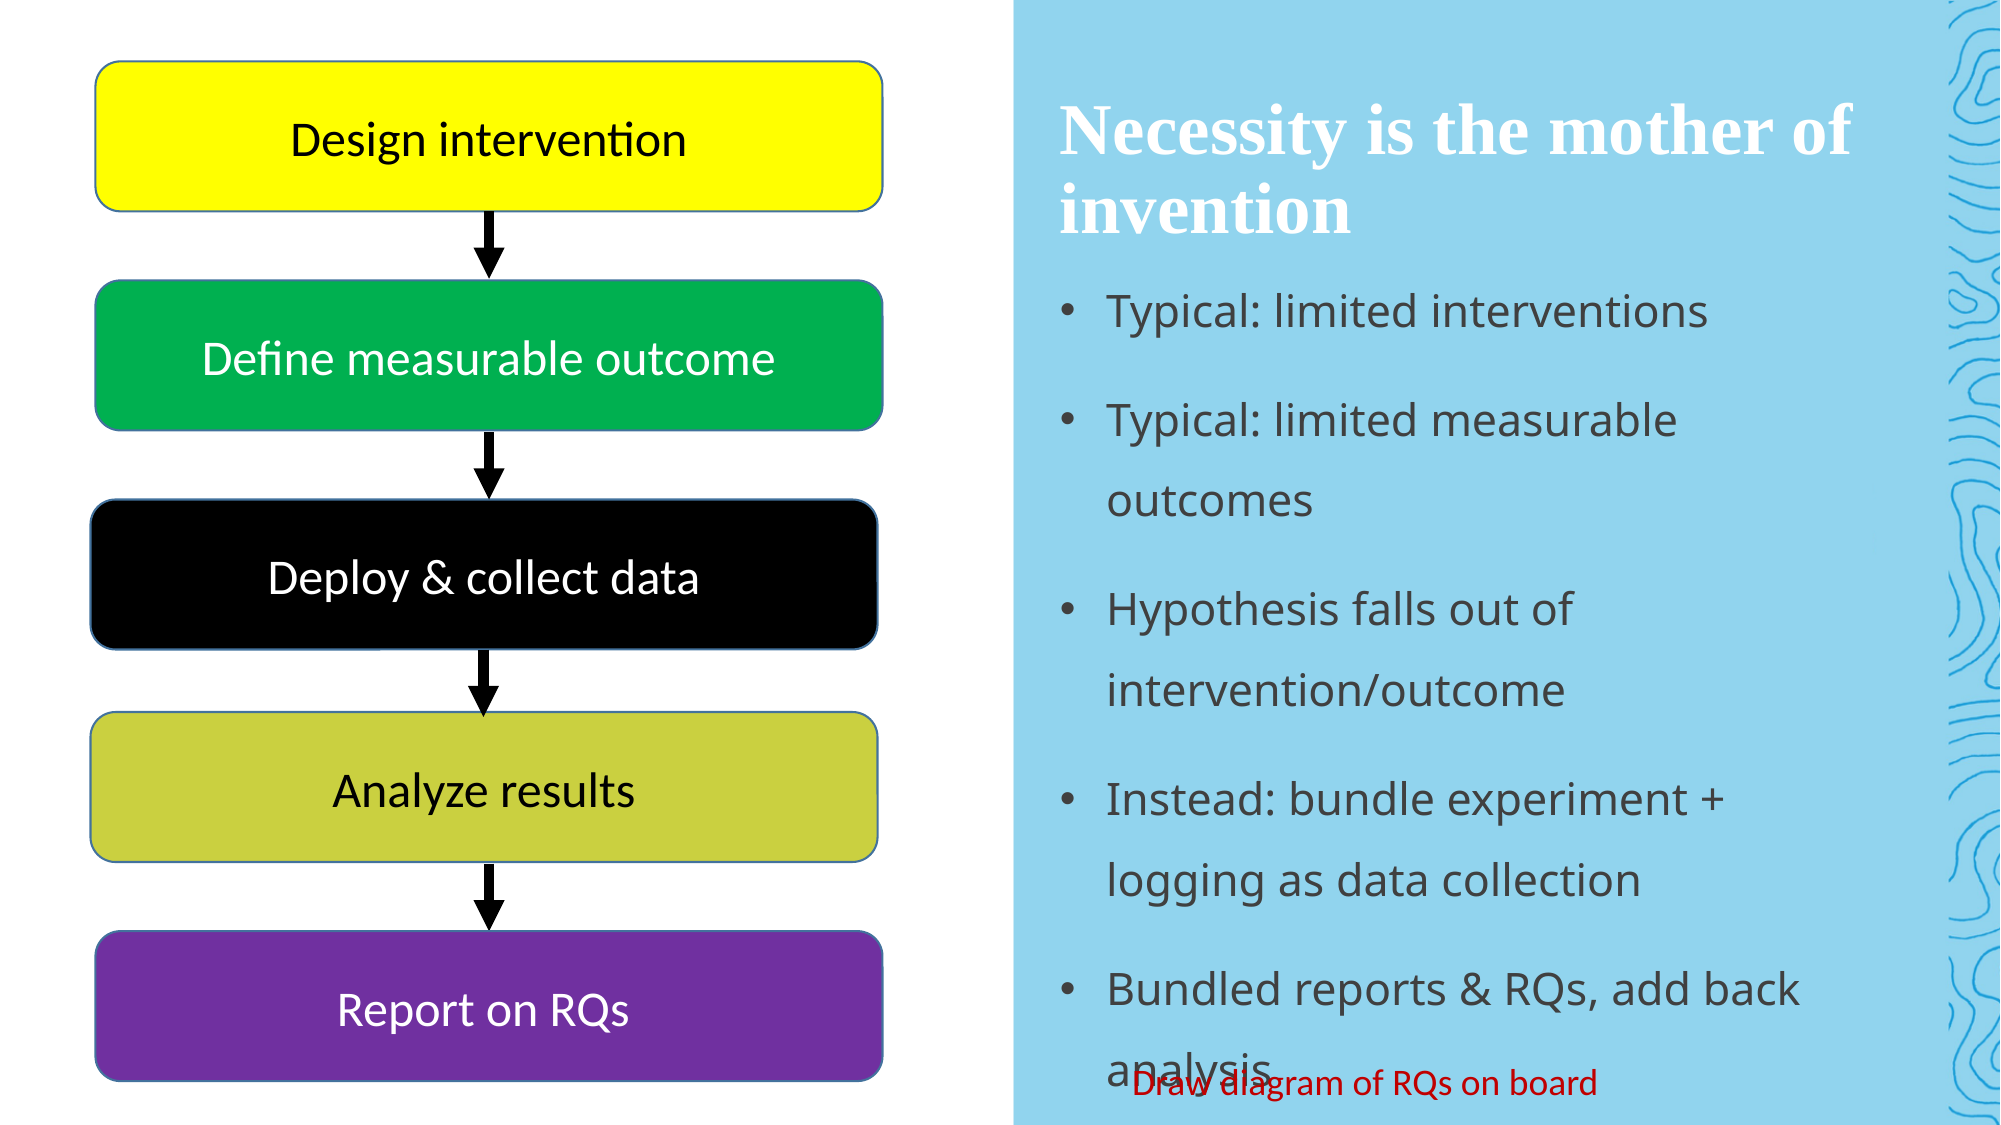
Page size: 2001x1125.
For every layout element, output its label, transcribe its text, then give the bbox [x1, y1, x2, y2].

text_box Draw diagram of RQs on board [1117, 1050, 1879, 1111]
text_box Analyze results [89, 710, 879, 864]
text_box Define measurable outcome [94, 279, 884, 432]
text_box Report on RQs [94, 930, 884, 1083]
picture [0, 0, 2000, 1125]
text_box Design intervention [94, 60, 884, 213]
list Typical: limited interventions Typical: limited measurable outcomes Hypothesis falls out of intervention/outcome Instead: bundle experiment + logging as data collection Bundled reports & RQs, add back analysis [1045, 247, 1910, 1112]
text_box Deploy & collect data [89, 498, 879, 651]
title Necessity is the mother of invention [1045, 61, 1905, 247]
